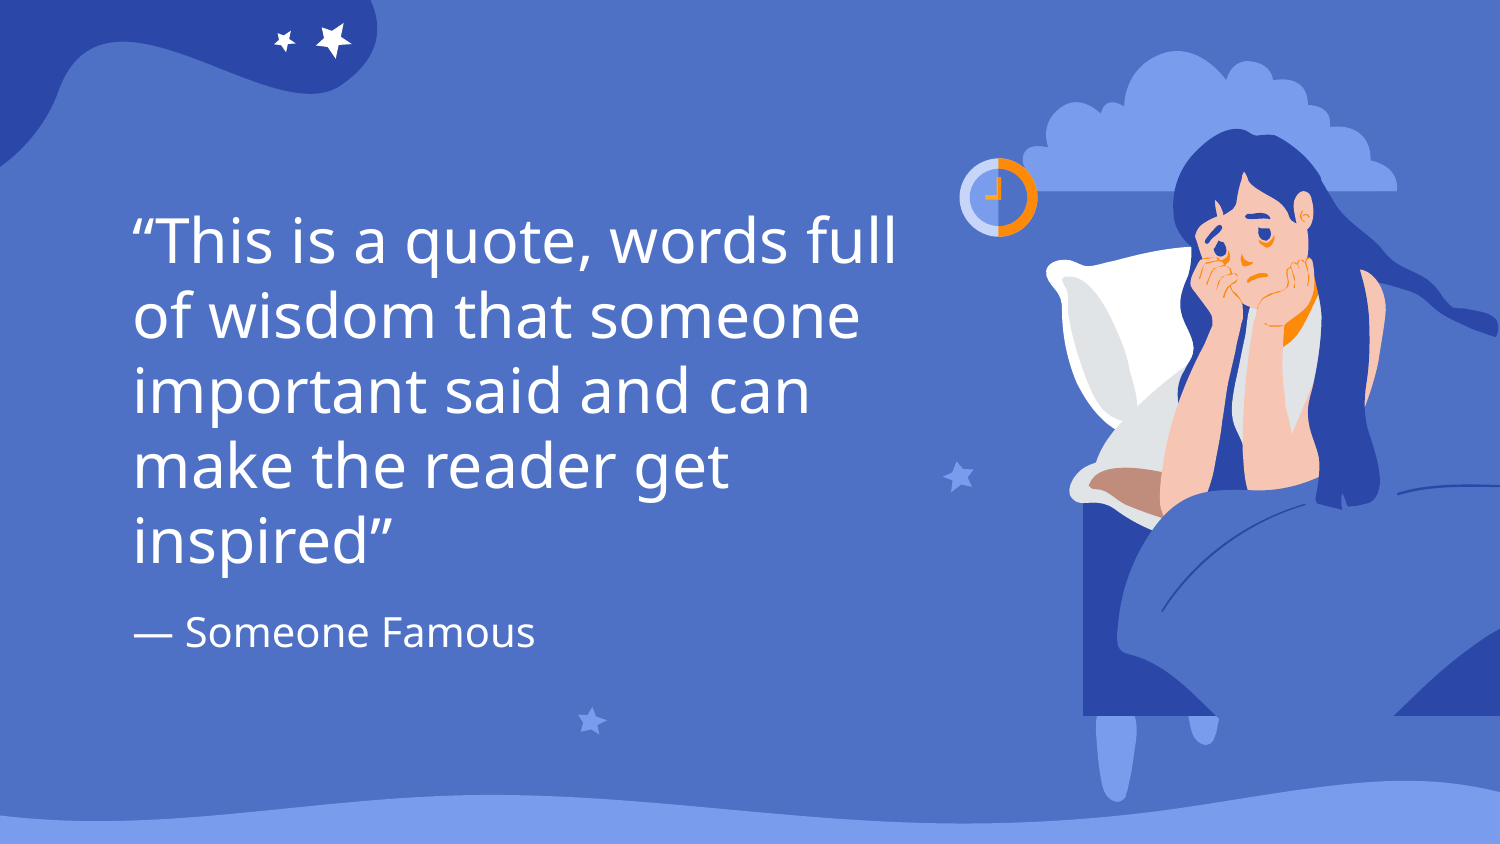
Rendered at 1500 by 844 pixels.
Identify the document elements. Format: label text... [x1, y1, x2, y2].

title — Someone Famous [117, 591, 909, 685]
text_box [578, 706, 608, 735]
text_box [995, 50, 1401, 157]
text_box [1044, 128, 1500, 803]
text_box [959, 158, 1038, 237]
subtitle “This is a quote, words full of wisdom that someone important said and can make the reader get inspired” [117, 192, 978, 591]
